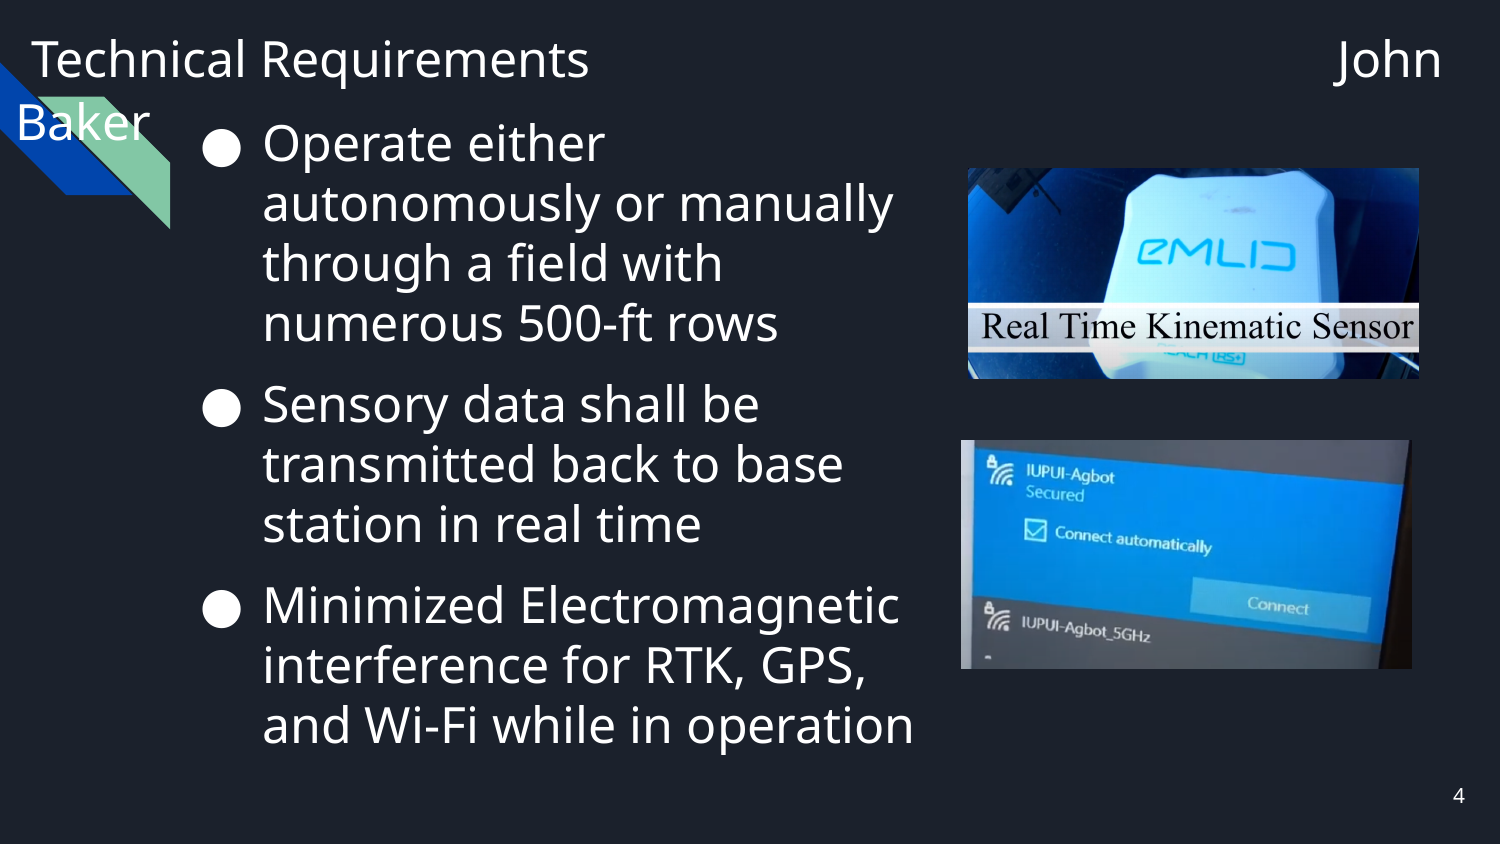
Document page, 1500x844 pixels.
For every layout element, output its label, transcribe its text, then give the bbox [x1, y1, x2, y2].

list Operate either autonomously or manually through a field with numerous 500-ft rows Sensory data shall be transmitted back to base station in real time Minimized Electromagnetic interference for RTK, GPS, and Wi-Fi while in operation [172, 96, 962, 804]
title Technical Requirements John Baker [0, 0, 1500, 97]
picture [967, 167, 1419, 379]
picture [960, 440, 1412, 669]
slide_number ‹#› [1389, 764, 1480, 830]
